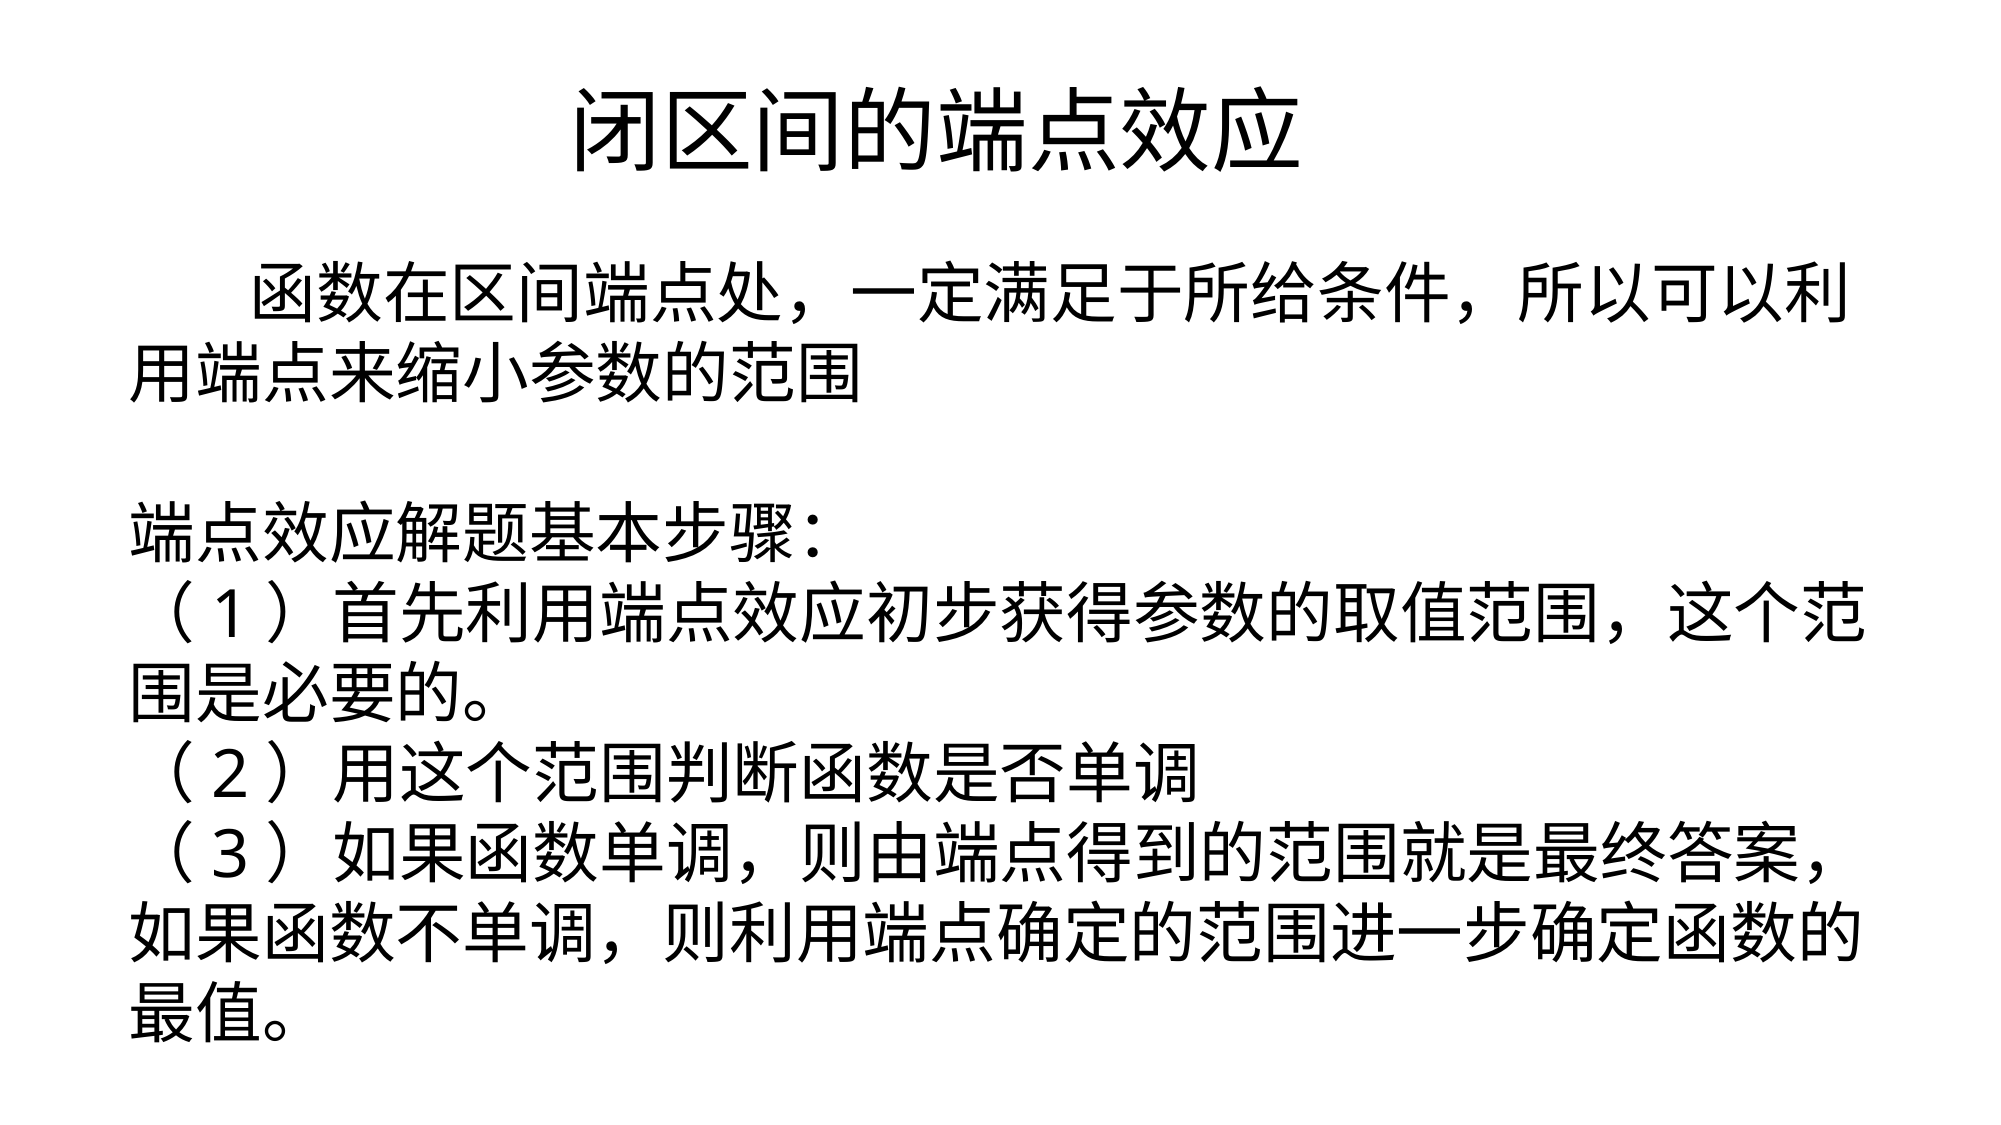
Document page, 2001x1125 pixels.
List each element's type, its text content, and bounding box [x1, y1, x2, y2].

text_box 函数在区间端点处，一定满足于所给条件，所以可以利用端点来缩小参数的范围 端点效应解题基本步骤： （1）首先利用端点效应初步获得参数的取值范围，这个范围是必要的。 （2）用这个范围判断函数是否单调 （3）如果函数单调，则由端点得到的范围就是最终答案，如果函数不单调，则利用端点确定的范围进一步确定函数的最值。 [114, 243, 1906, 1058]
title 闭区间的端点效应 [74, 26, 1800, 244]
